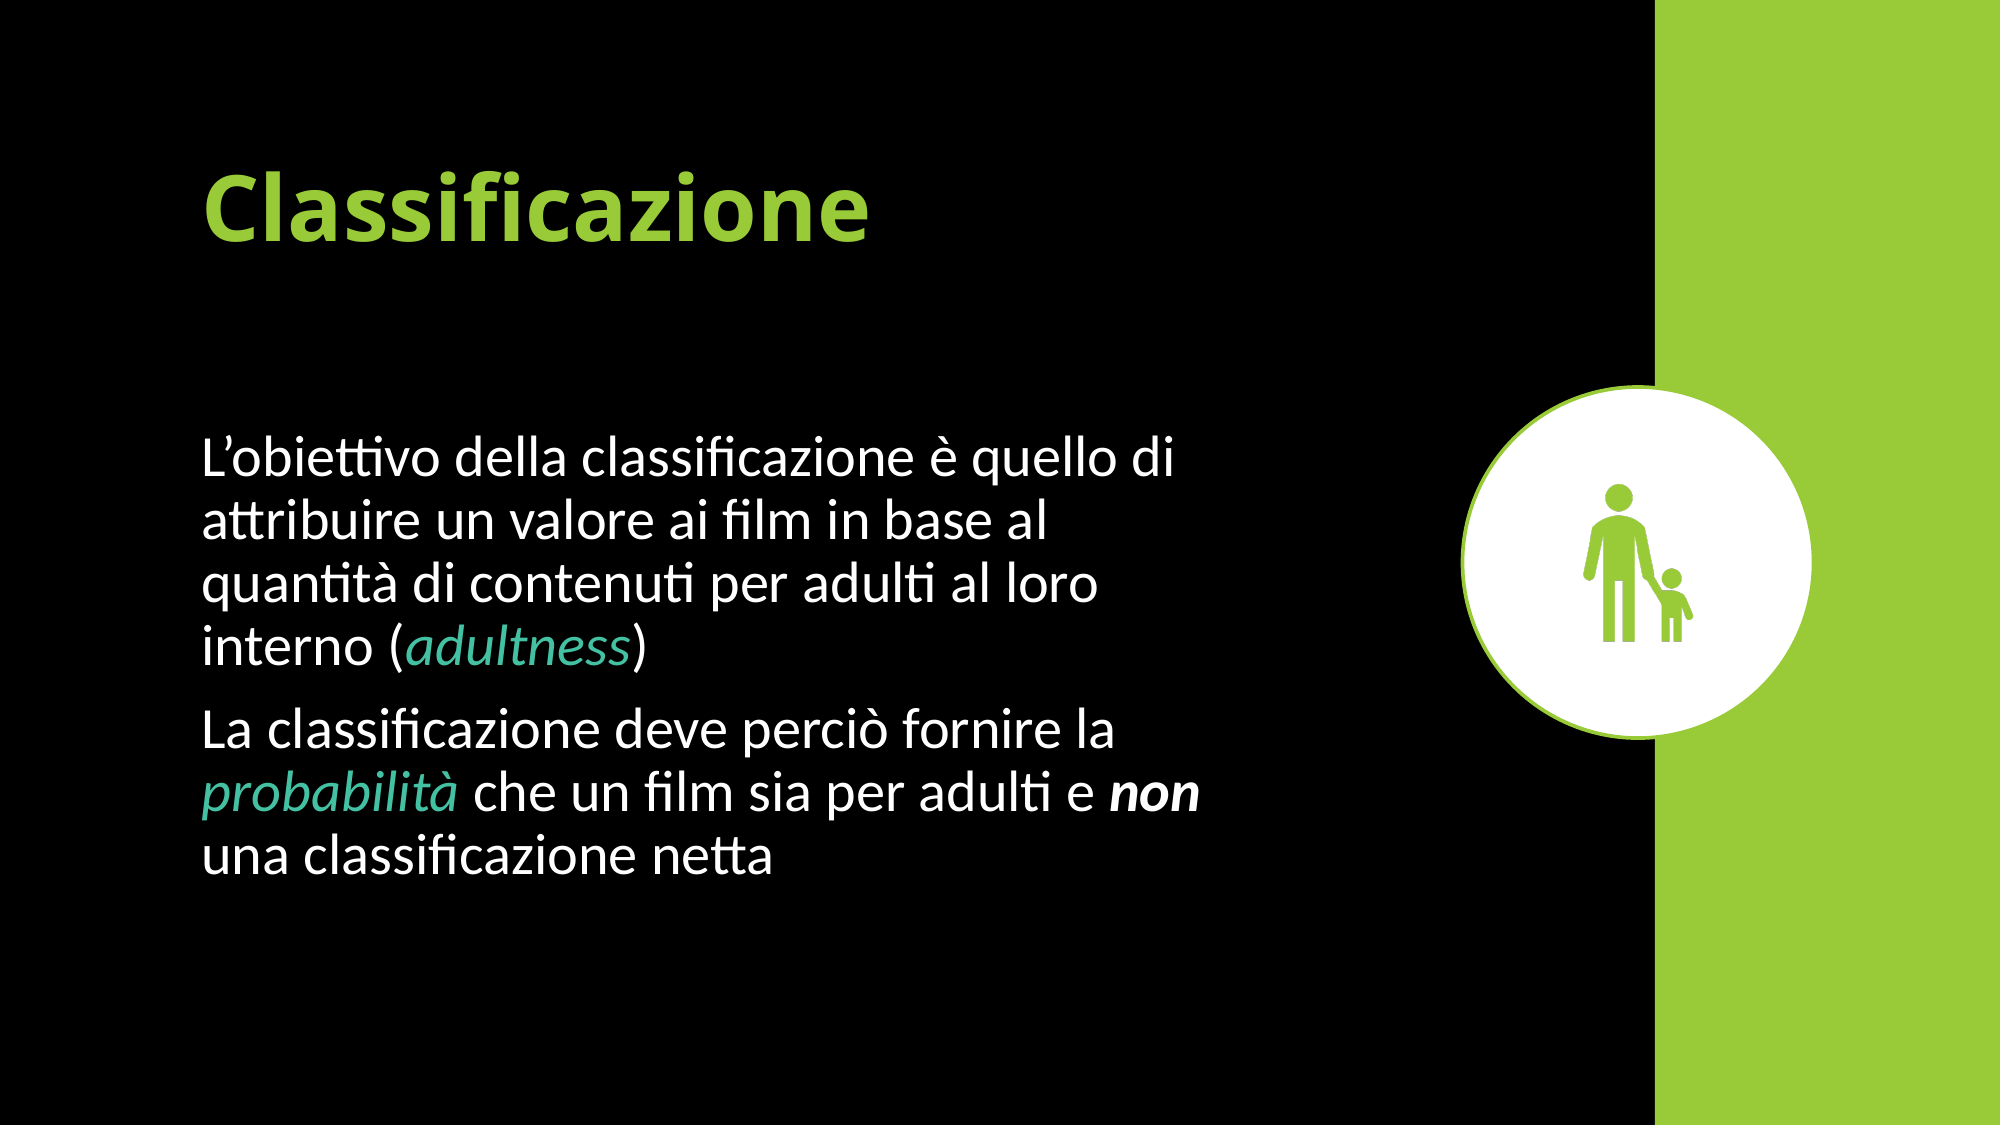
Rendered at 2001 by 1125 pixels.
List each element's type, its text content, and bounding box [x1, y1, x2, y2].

text_box [1461, 385, 1815, 740]
text_box [1654, 0, 2000, 1125]
picture [1544, 468, 1732, 657]
list L’obiettivo della classificazione è quello di attribuire un valore ai film in base al quantità di contenuti per adulti al loro interno (adultness) La classificazione deve perciò fornire la probabilità che un film sia per adulti e non una classificazione netta [186, 373, 1248, 940]
title Classificazione [186, 102, 1413, 321]
